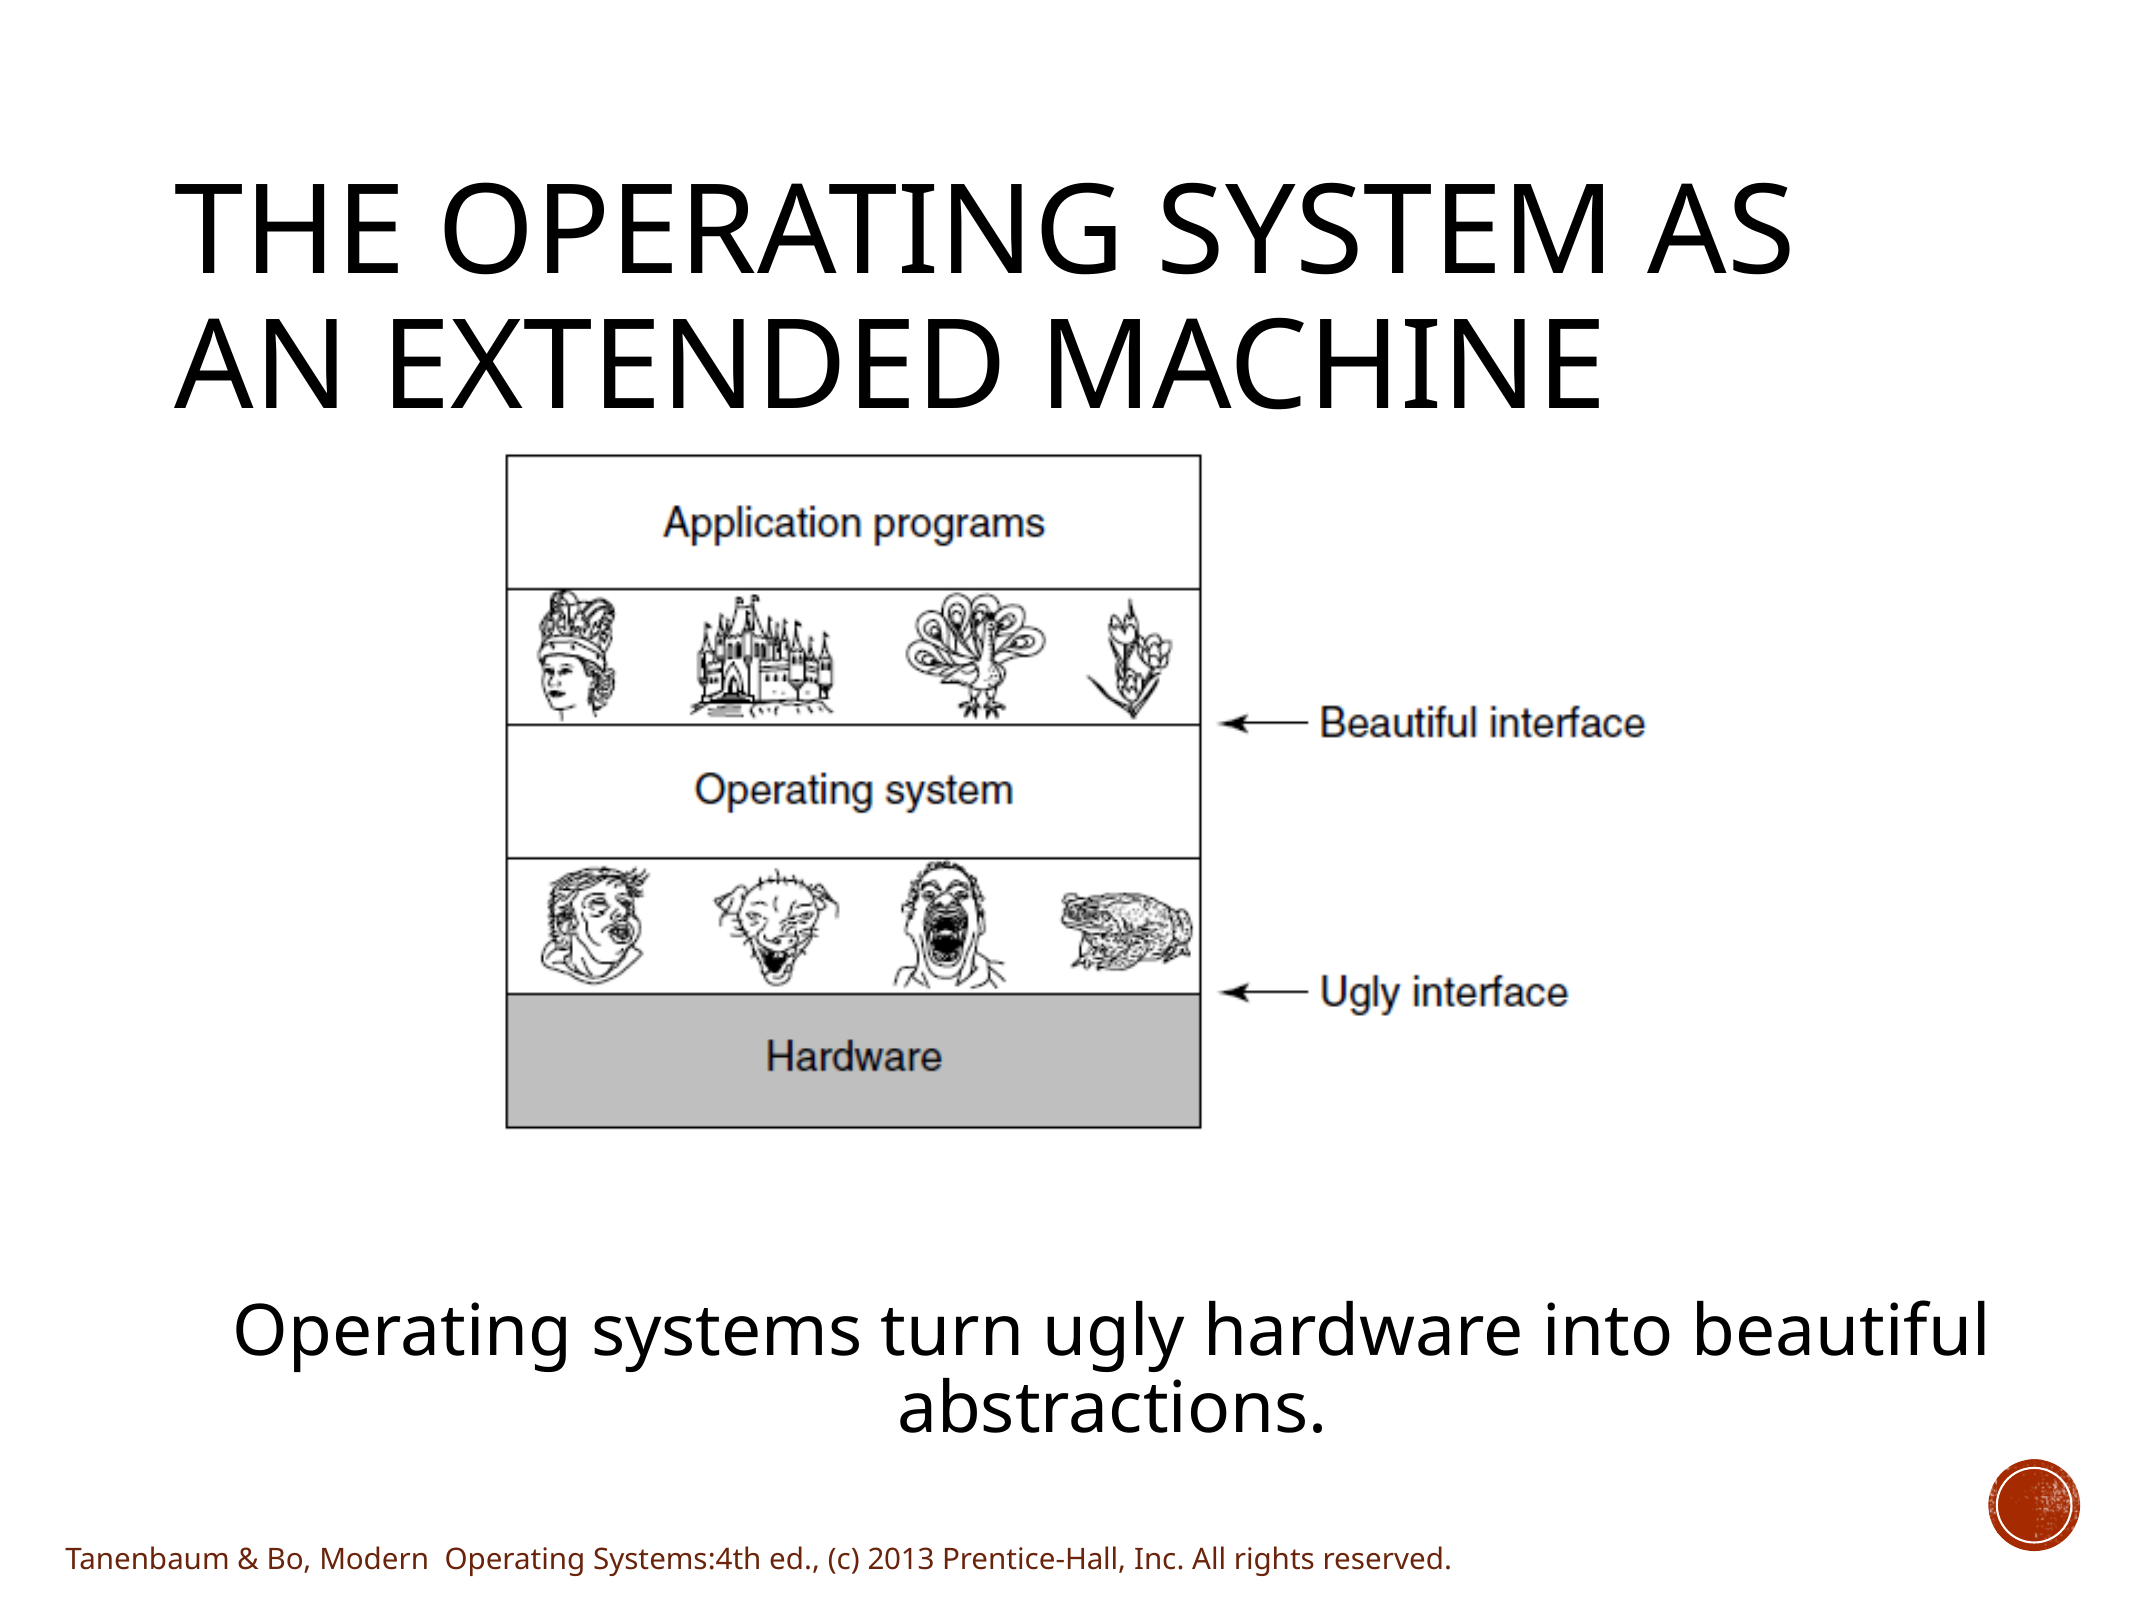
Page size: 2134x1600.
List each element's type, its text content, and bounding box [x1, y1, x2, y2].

list Operating systems turn ugly hardware into beautiful abstractions. [207, 1286, 2018, 1481]
picture [444, 424, 1689, 1176]
title The Operating System as an Extended Machine [159, 113, 1974, 489]
footer Tanenbaum & Bo, Modern Operating Systems:4th ed., (c) 2013 Prentice-Hall, Inc. All rights reserved. [50, 1514, 2074, 1600]
